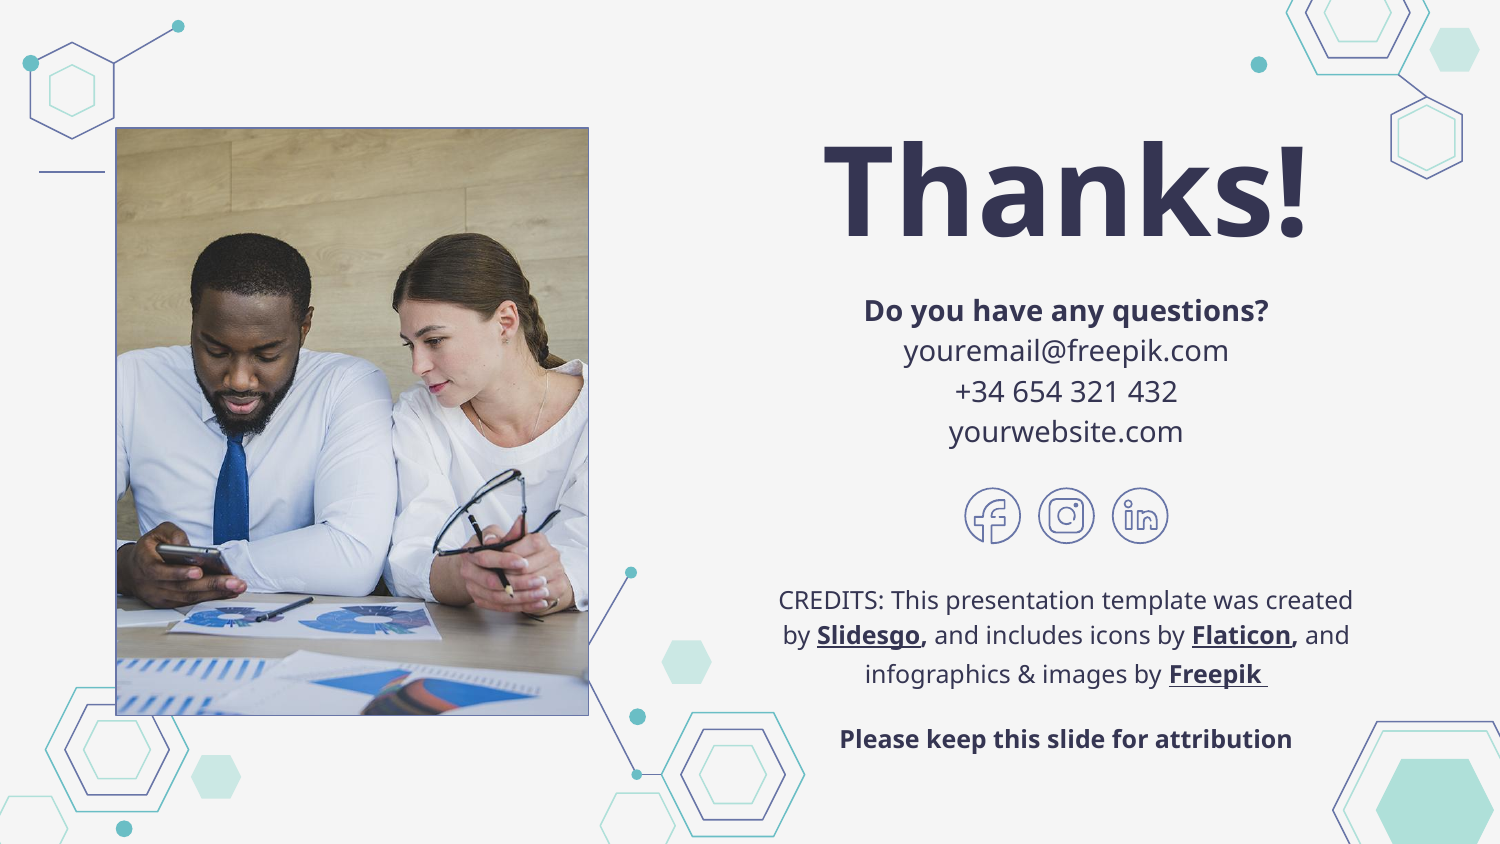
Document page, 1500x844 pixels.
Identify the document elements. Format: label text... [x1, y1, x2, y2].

subtitle Do you have any questions? youremail@freepik.com +34 654 321 432 yourwebsite.com [750, 272, 1383, 474]
title Thanks! [750, 96, 1383, 270]
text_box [1111, 487, 1169, 545]
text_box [1037, 487, 1096, 545]
picture [116, 128, 589, 716]
text_box [964, 487, 1022, 545]
text_box Please keep this slide for attribution [750, 704, 1383, 748]
